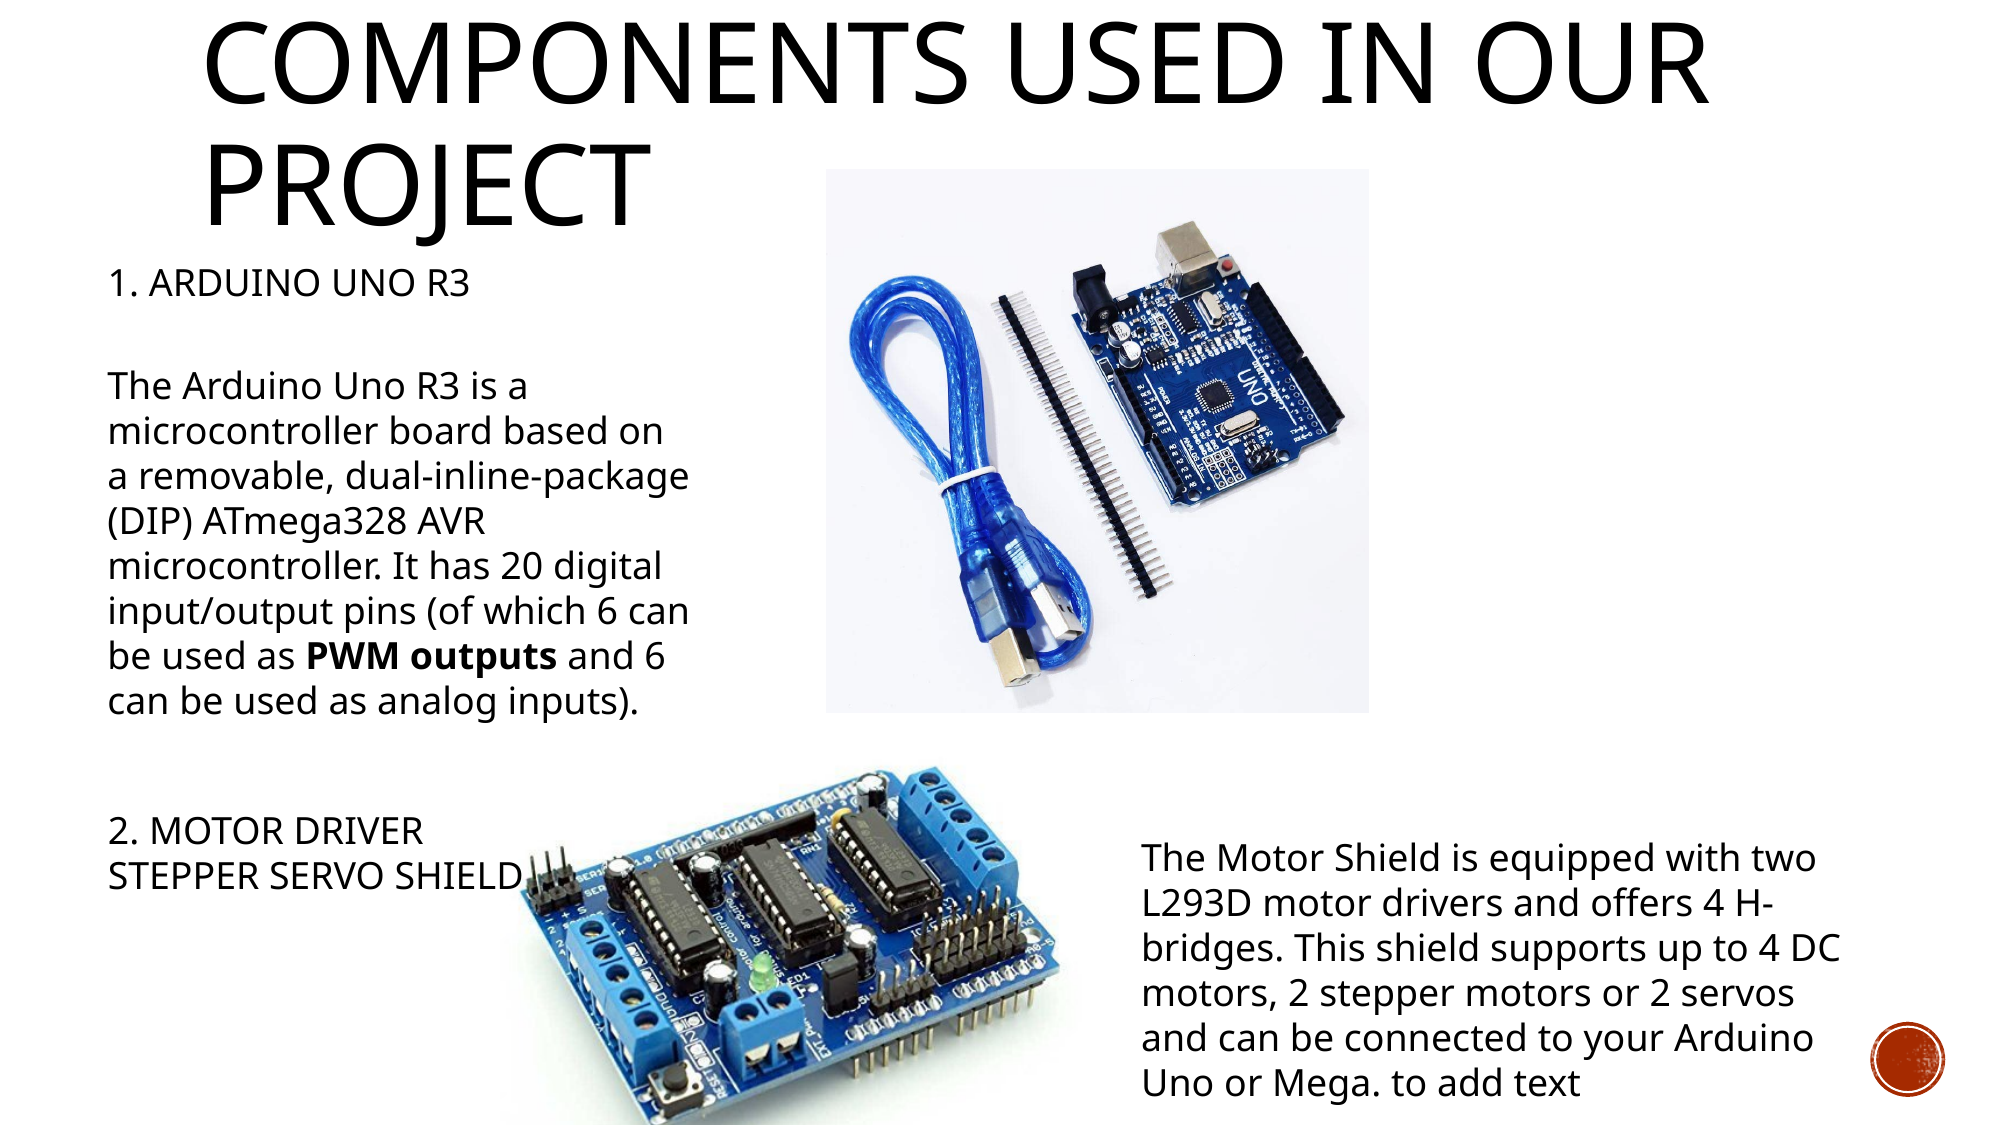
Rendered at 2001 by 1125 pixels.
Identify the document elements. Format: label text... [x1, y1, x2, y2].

picture [500, 747, 1082, 1125]
text_box 1. ARDUINO UNO R3 [92, 251, 543, 312]
text_box The Motor Shield is equipped with two L293D motor drivers and offers 4 H-bridges. This shield supports up to 4 DC motors, 2 stepper motors or 2 servos and can be connected to your Arduino Uno or Mega. to add text [1125, 826, 1867, 1112]
title Components used in our project [184, 19, 1775, 237]
text_box 2. MOTOR DRIVER STEPPER SERVO SHIELD [92, 799, 499, 905]
text_box The Arduino Uno R3 is a microcontroller board based on a removable, dual-inline-package (DIP) ATmega328 AVR microcontroller. It has 20 digital input/output pins (of which 6 can be used as PWM outputs and 6 can be used as analog inputs). [92, 354, 710, 730]
picture [826, 169, 1369, 713]
